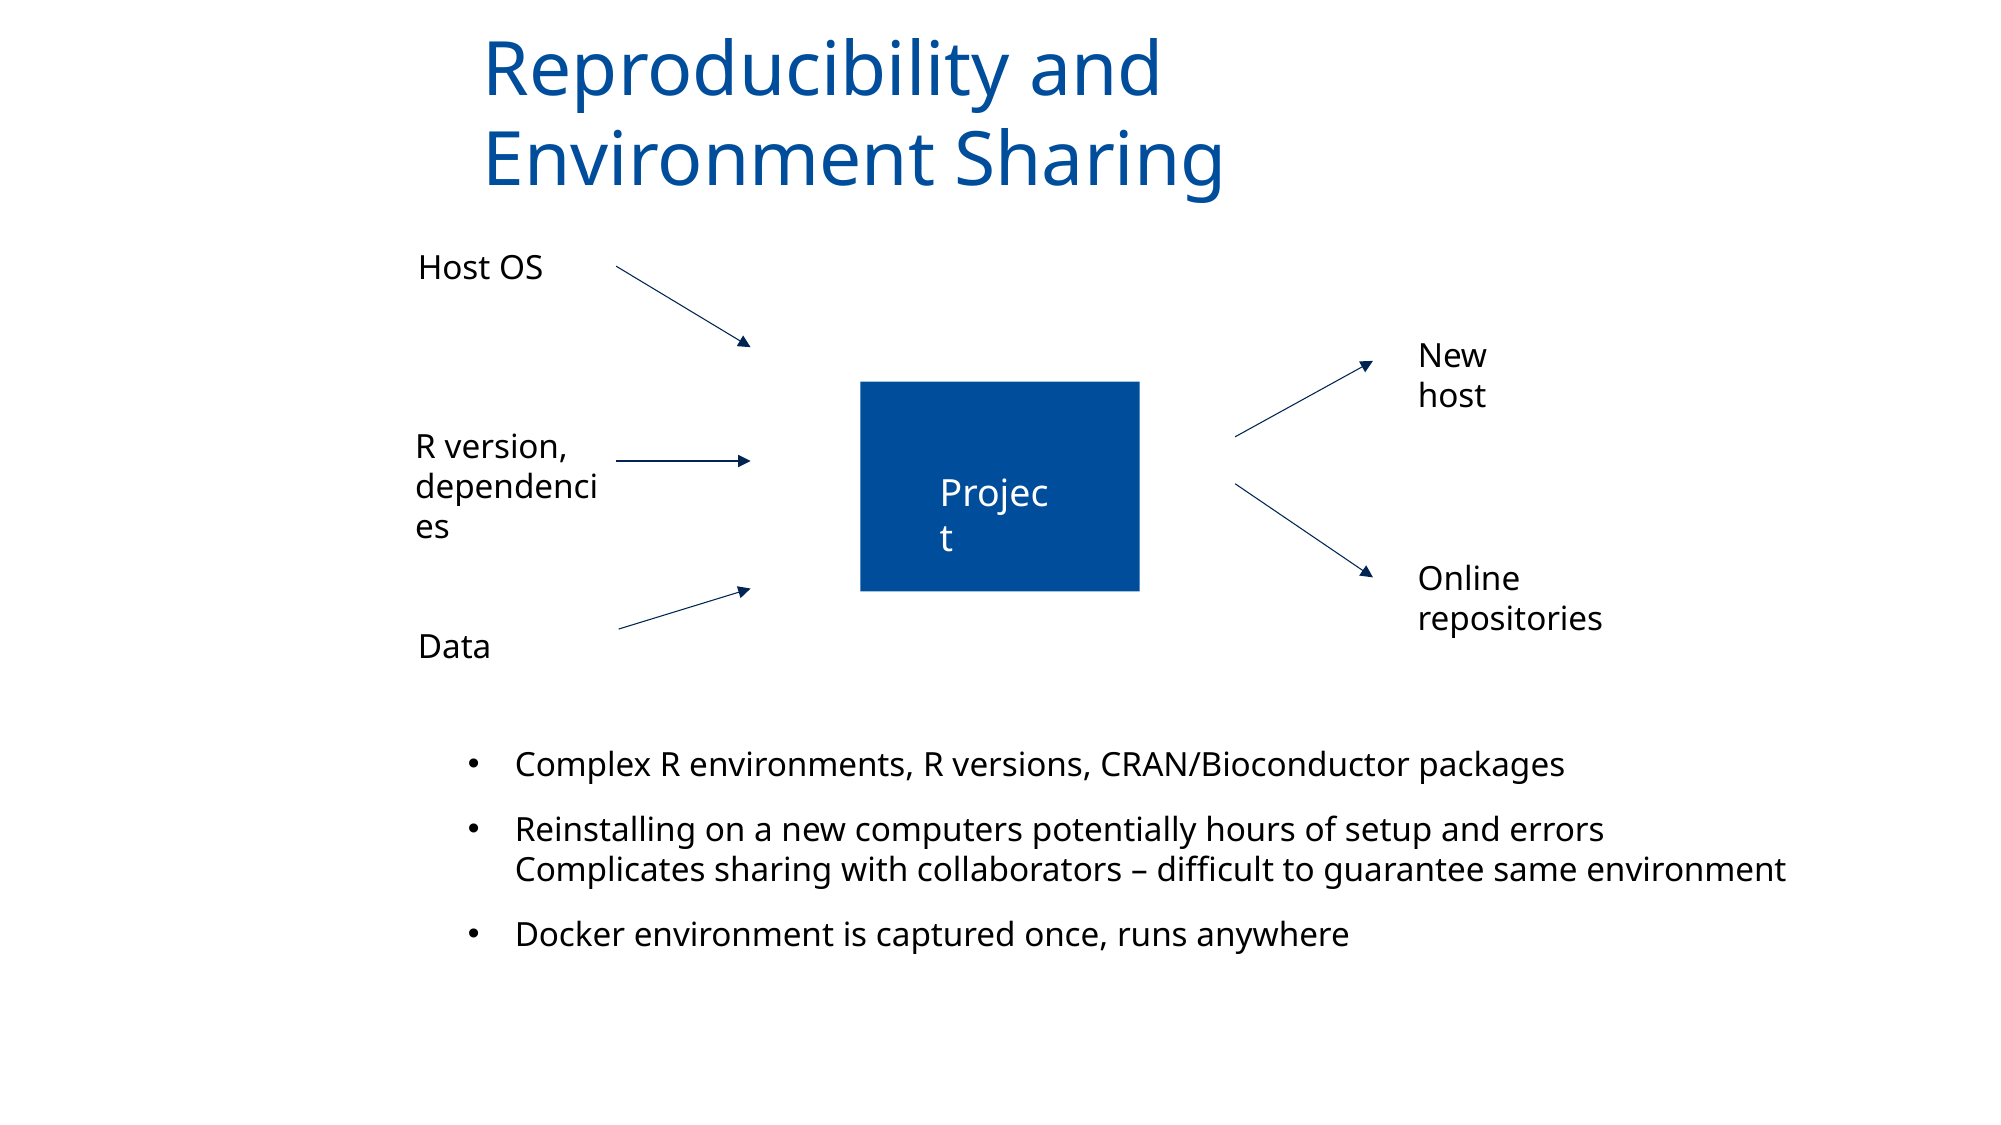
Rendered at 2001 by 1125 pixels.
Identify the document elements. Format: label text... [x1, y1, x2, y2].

text_box Host OS [417, 245, 553, 286]
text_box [616, 266, 751, 348]
title Reproducibility and Environment Sharing [467, 9, 1622, 212]
text_box [859, 381, 1141, 592]
text_box Project [939, 468, 1061, 559]
text_box R version, dependencies [415, 425, 617, 546]
text_box New host [1417, 334, 1553, 414]
text_box Online repositories [1417, 557, 1675, 637]
text_box Data [417, 625, 553, 666]
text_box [1234, 483, 1373, 578]
text_box Complex R environments, R versions, CRAN/Bioconductor packages Reinstalling on a new computers potentially hours of setup and errors Complicates sharing with collaborators – difficult to guarantee same environment Docker environment is captured once, runs anywhere [467, 743, 2000, 954]
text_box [1234, 360, 1373, 437]
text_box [618, 588, 751, 630]
